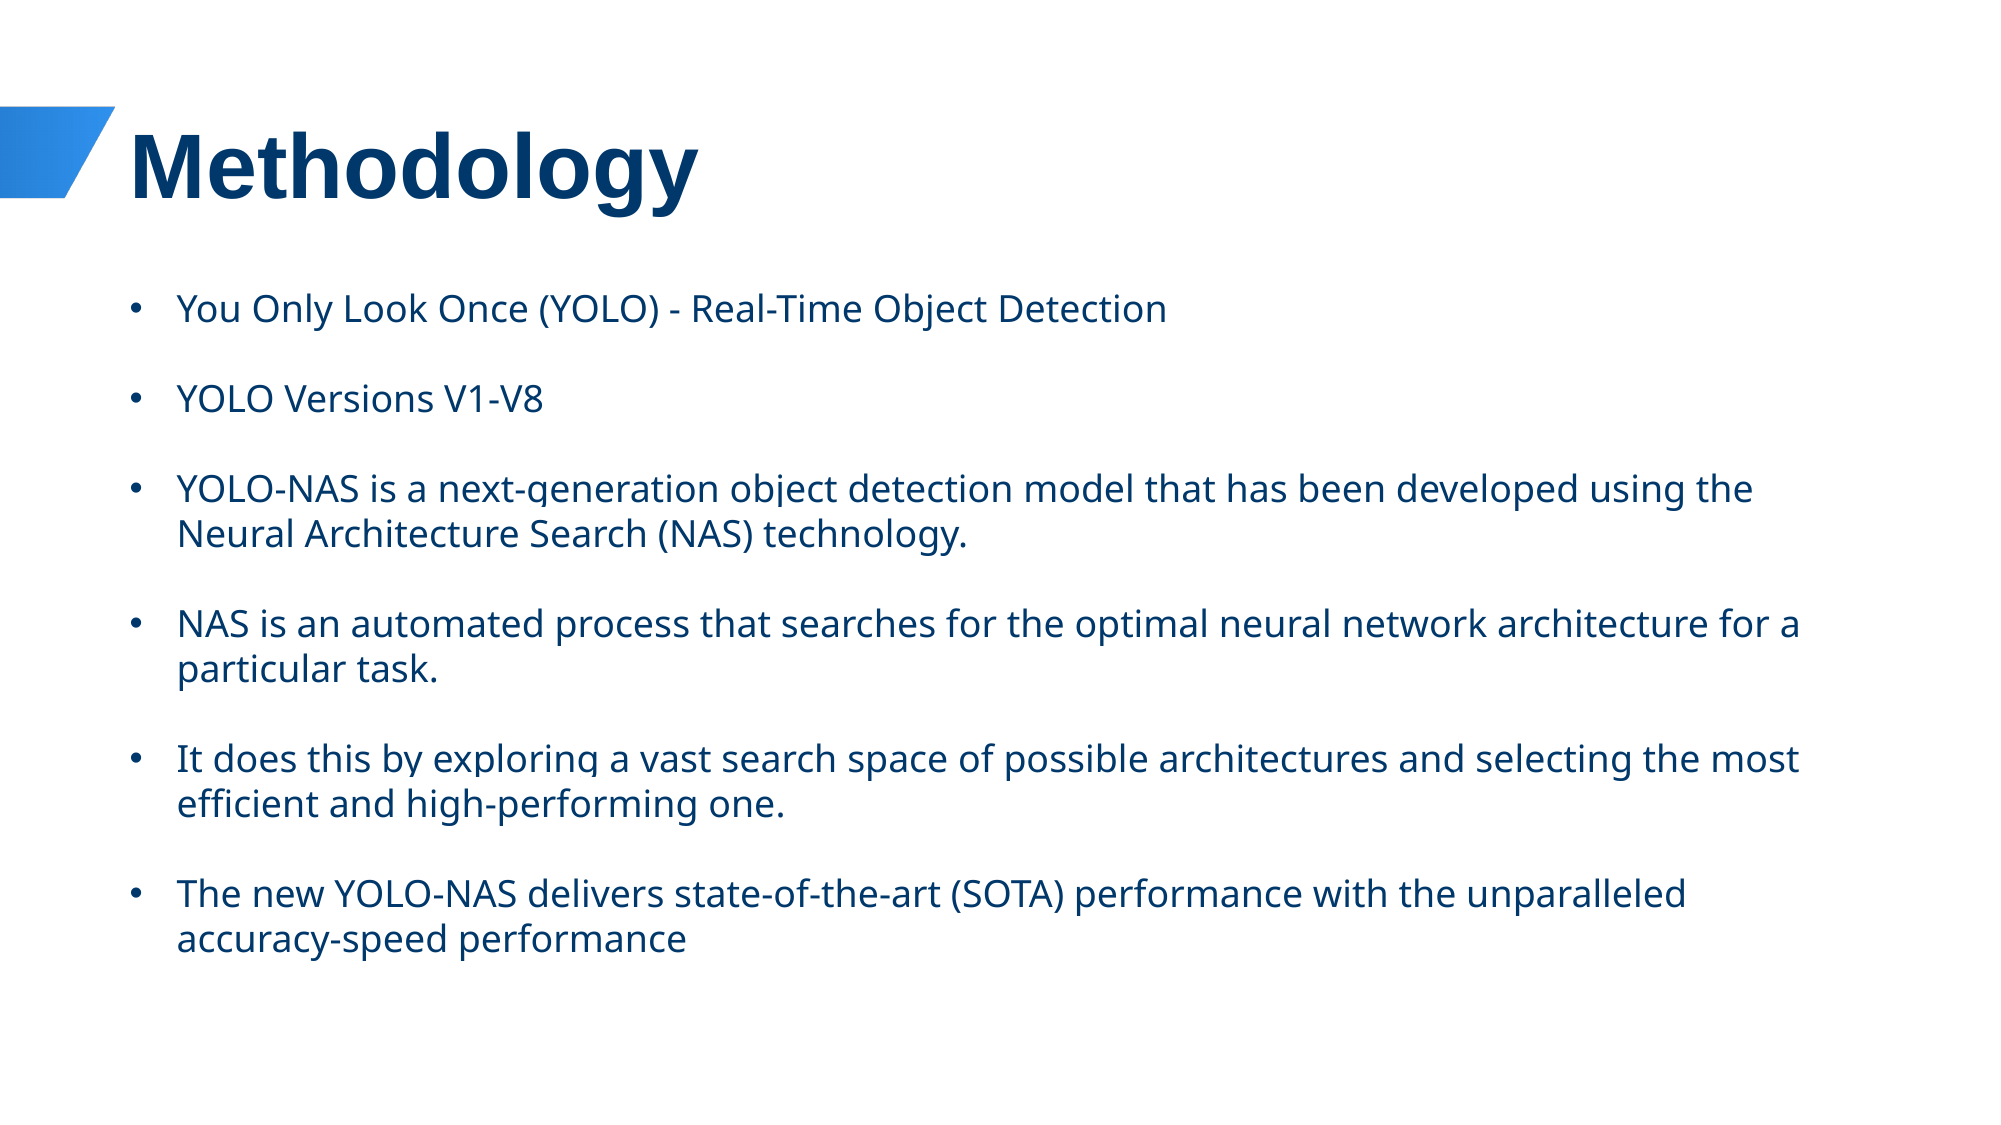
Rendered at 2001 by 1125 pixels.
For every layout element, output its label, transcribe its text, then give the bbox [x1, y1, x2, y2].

picture [0, 46, 132, 265]
title Methodology [114, 111, 1863, 277]
text_box You Only Look Once (YOLO) - Real-Time Object Detection YOLO Versions V1-V8 YOLO-NAS is a next-generation object detection model that has been developed using the Neural Architecture Search (NAS) technology. NAS is an automated process that searches for the optimal neural network architecture for a particular task. It does this by exploring a vast search space of possible architectures and selecting the most efficient and high-performing one. The new YOLO-NAS delivers state-of-the-art (SOTA) performance with the unparalleled accuracy-speed performance [114, 277, 1863, 1102]
